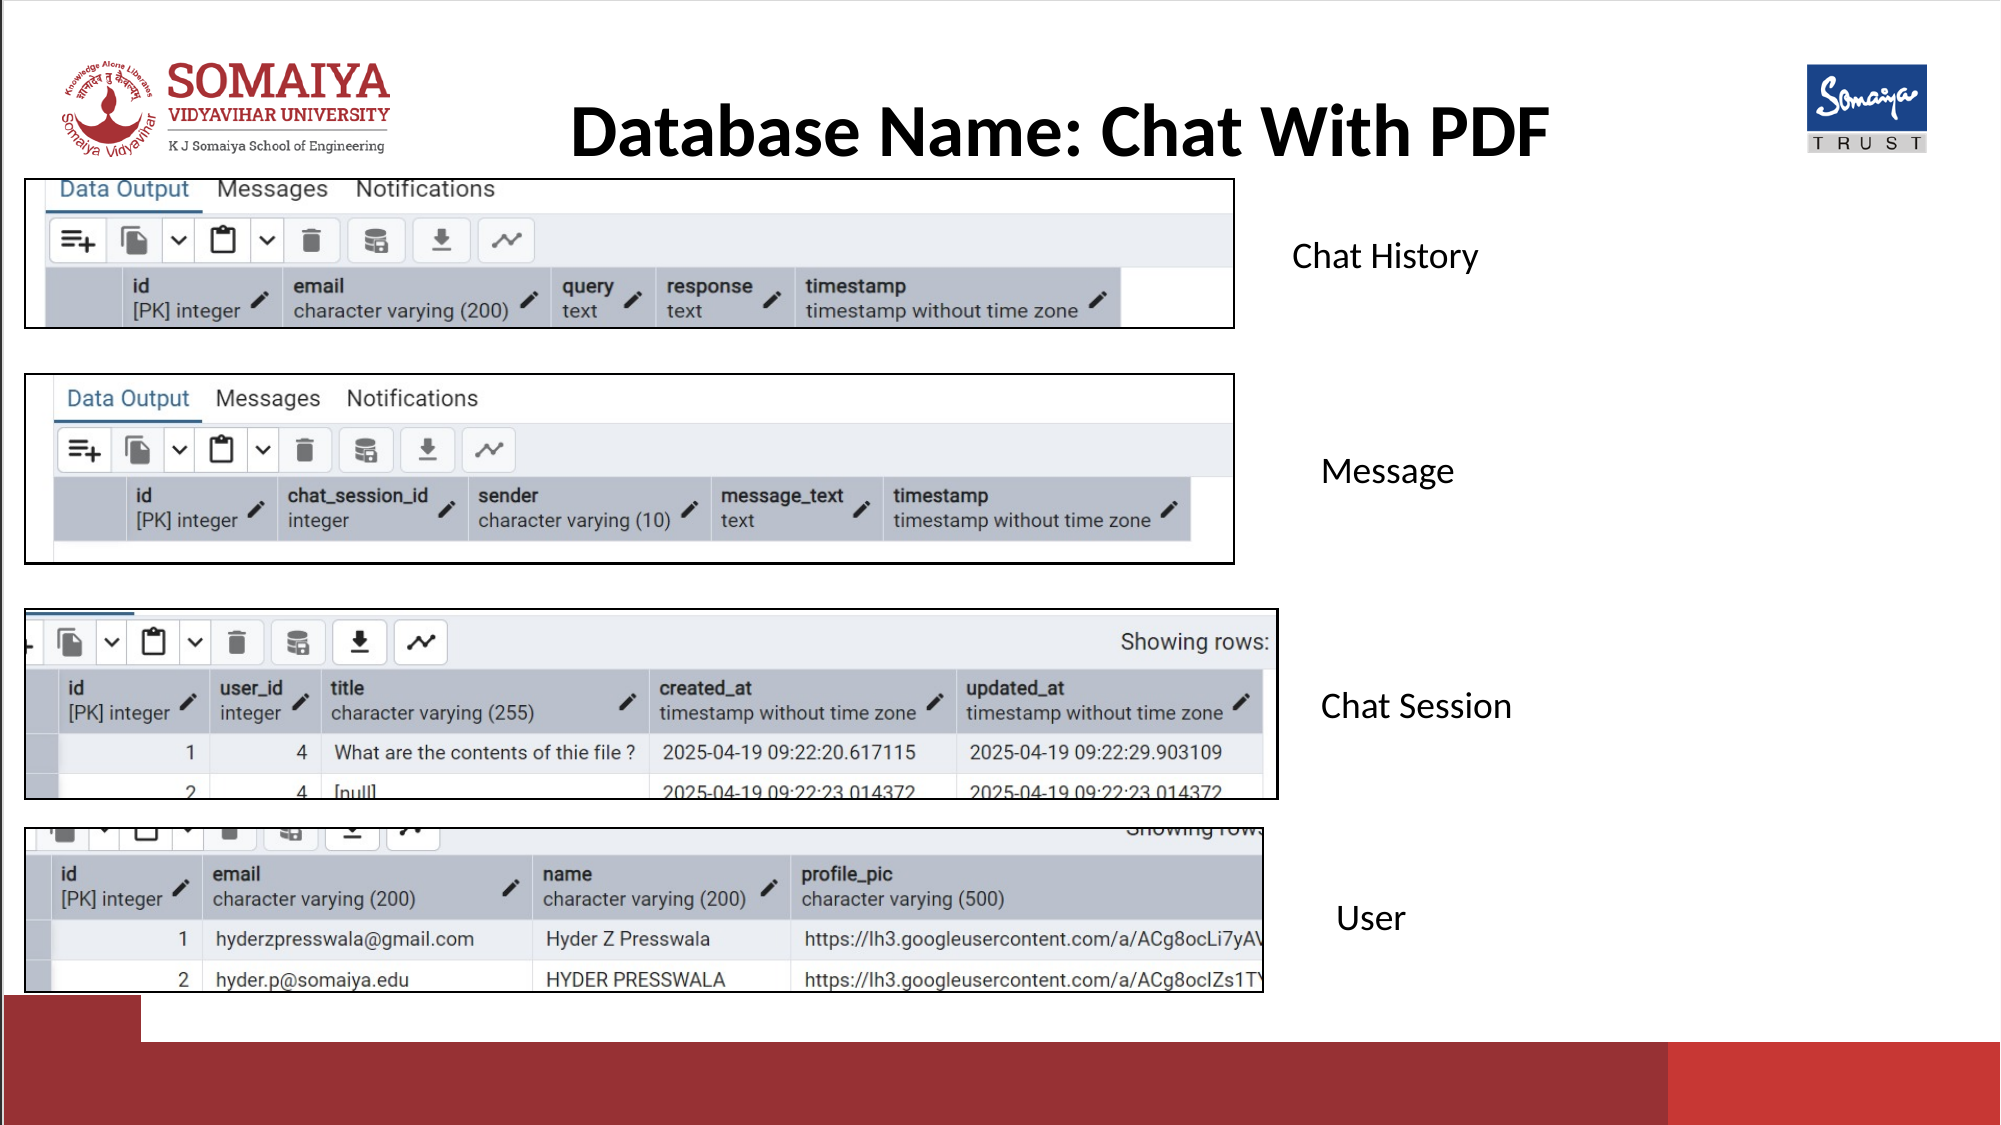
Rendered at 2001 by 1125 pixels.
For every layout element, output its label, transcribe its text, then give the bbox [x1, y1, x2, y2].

text_box Chat Session [1306, 673, 1575, 734]
text_box User [1321, 885, 1478, 990]
text_box Message [1306, 438, 1649, 499]
picture [0, 0, 2001, 1125]
text_box Database Name: Chat With PDF [556, 74, 1687, 179]
text_box Chat History [1277, 223, 1575, 283]
